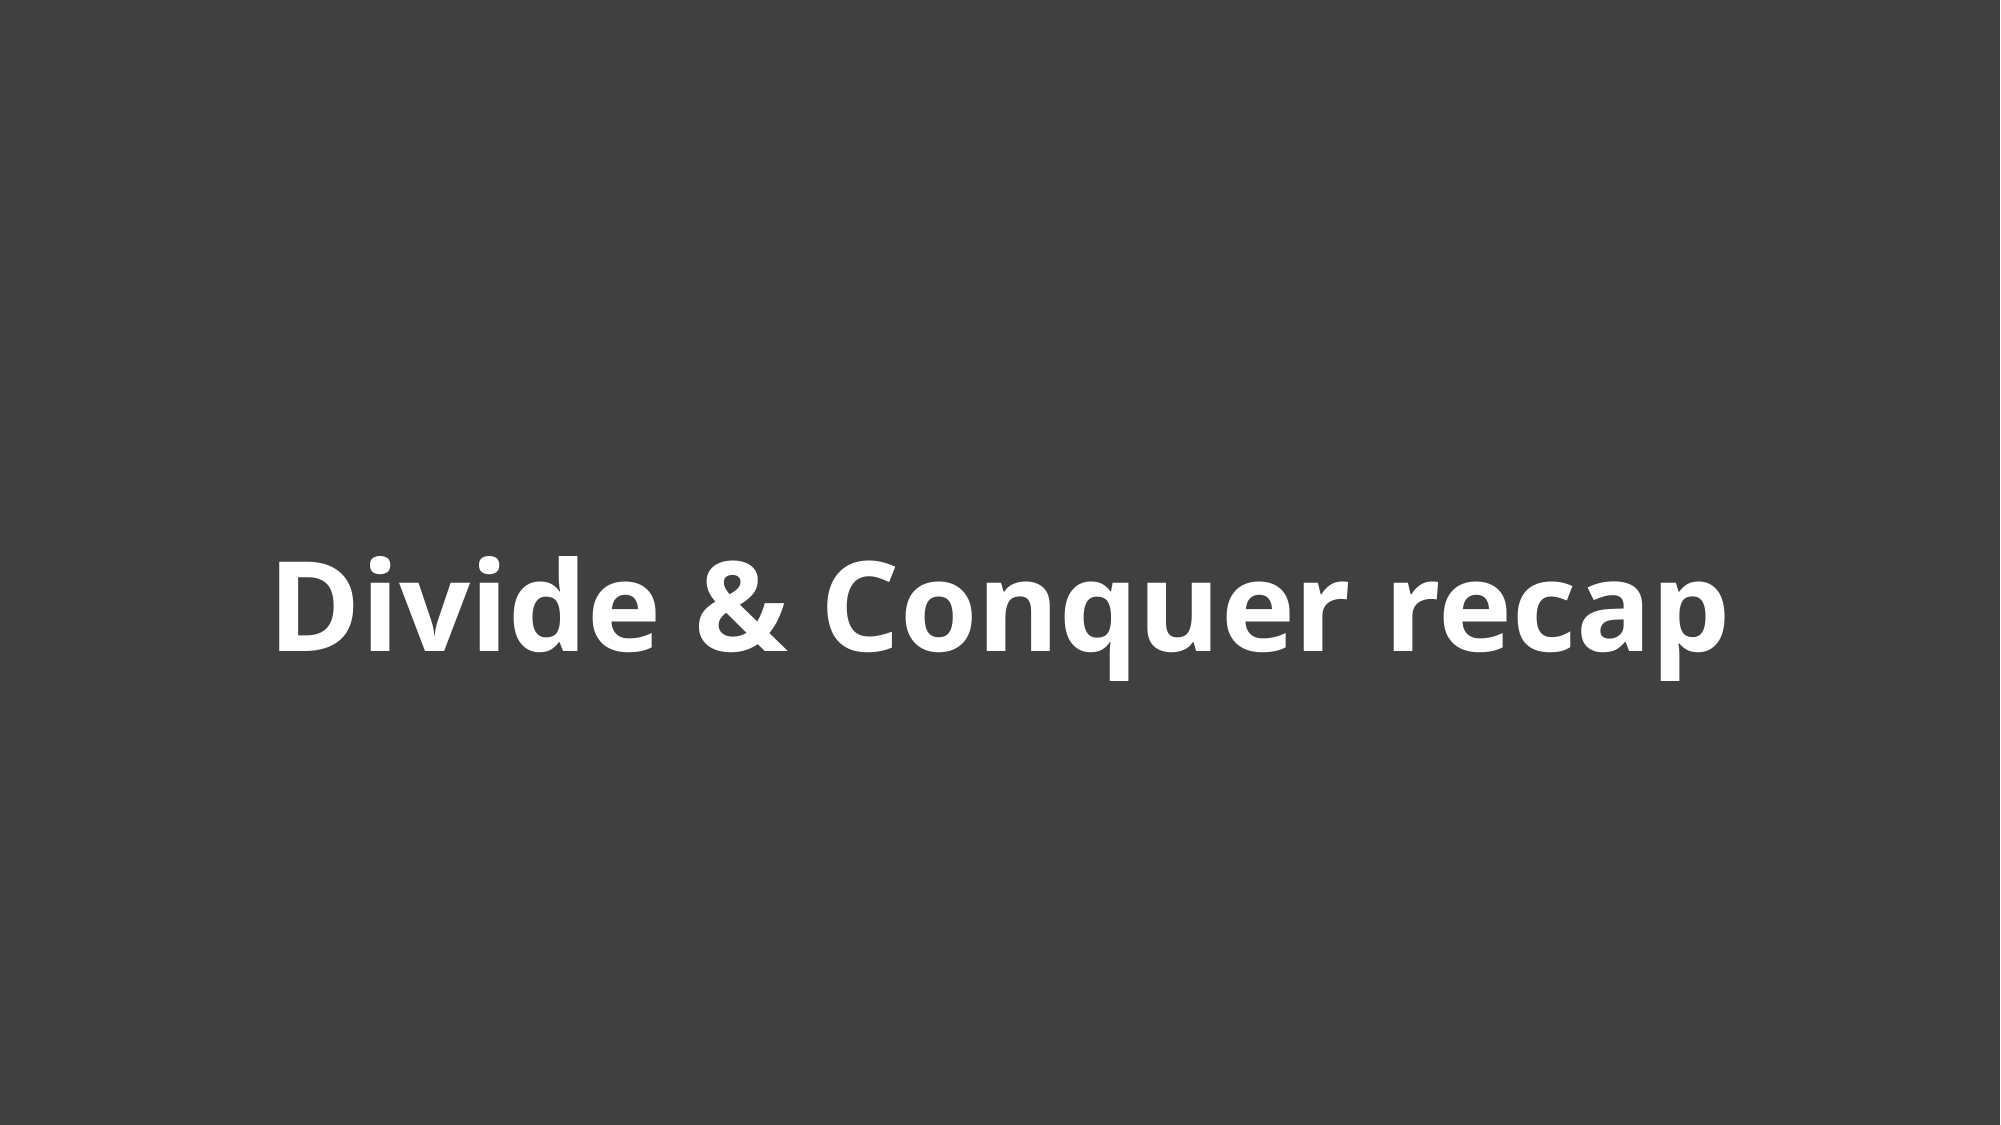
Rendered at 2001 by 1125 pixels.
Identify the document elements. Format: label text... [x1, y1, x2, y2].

title Divide & Conquer recap [244, 518, 1757, 692]
